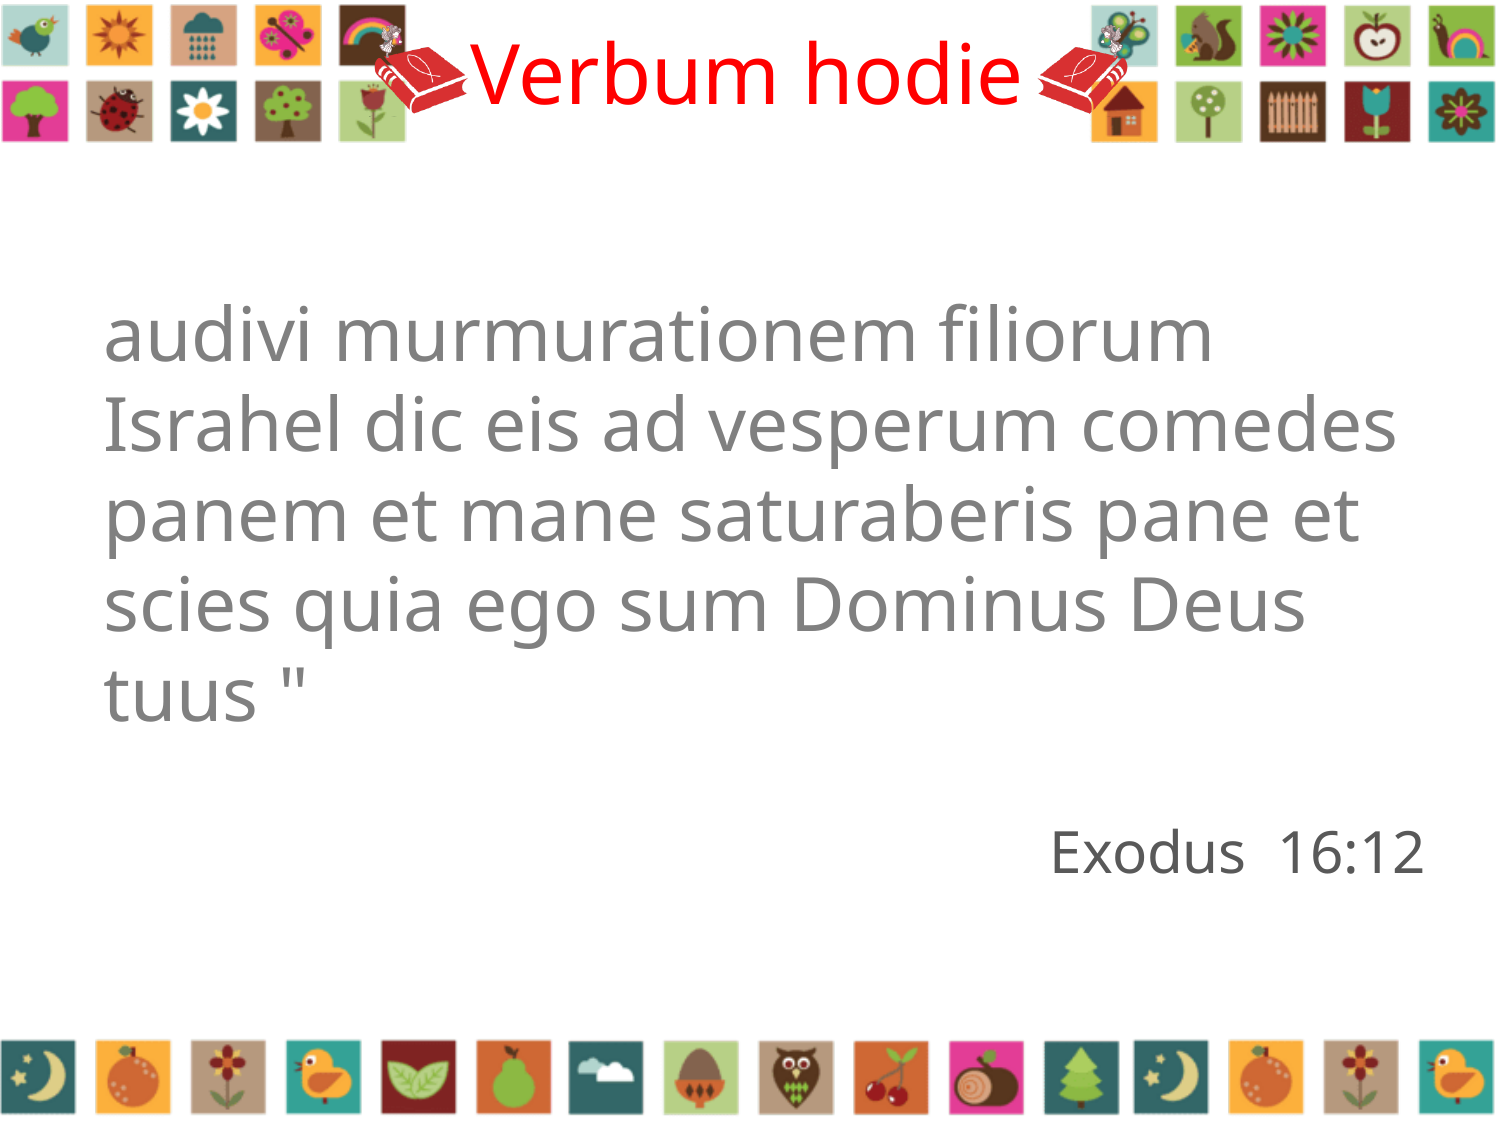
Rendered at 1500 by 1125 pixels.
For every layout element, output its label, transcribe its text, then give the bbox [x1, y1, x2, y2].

picture [0, 3, 500, 150]
text_box Verbum hodie [425, 13, 1078, 129]
text_box audivi murmurationem filiorum Israhel dic eis ad vesperum comedes panem et mane saturaberis pane et scies quia ego sum Dominus Deus tuus " [88, 278, 1436, 744]
picture [1005, 3, 1500, 150]
text_box Exodus 16:12 [808, 807, 1441, 893]
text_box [0, 1028, 1500, 1118]
